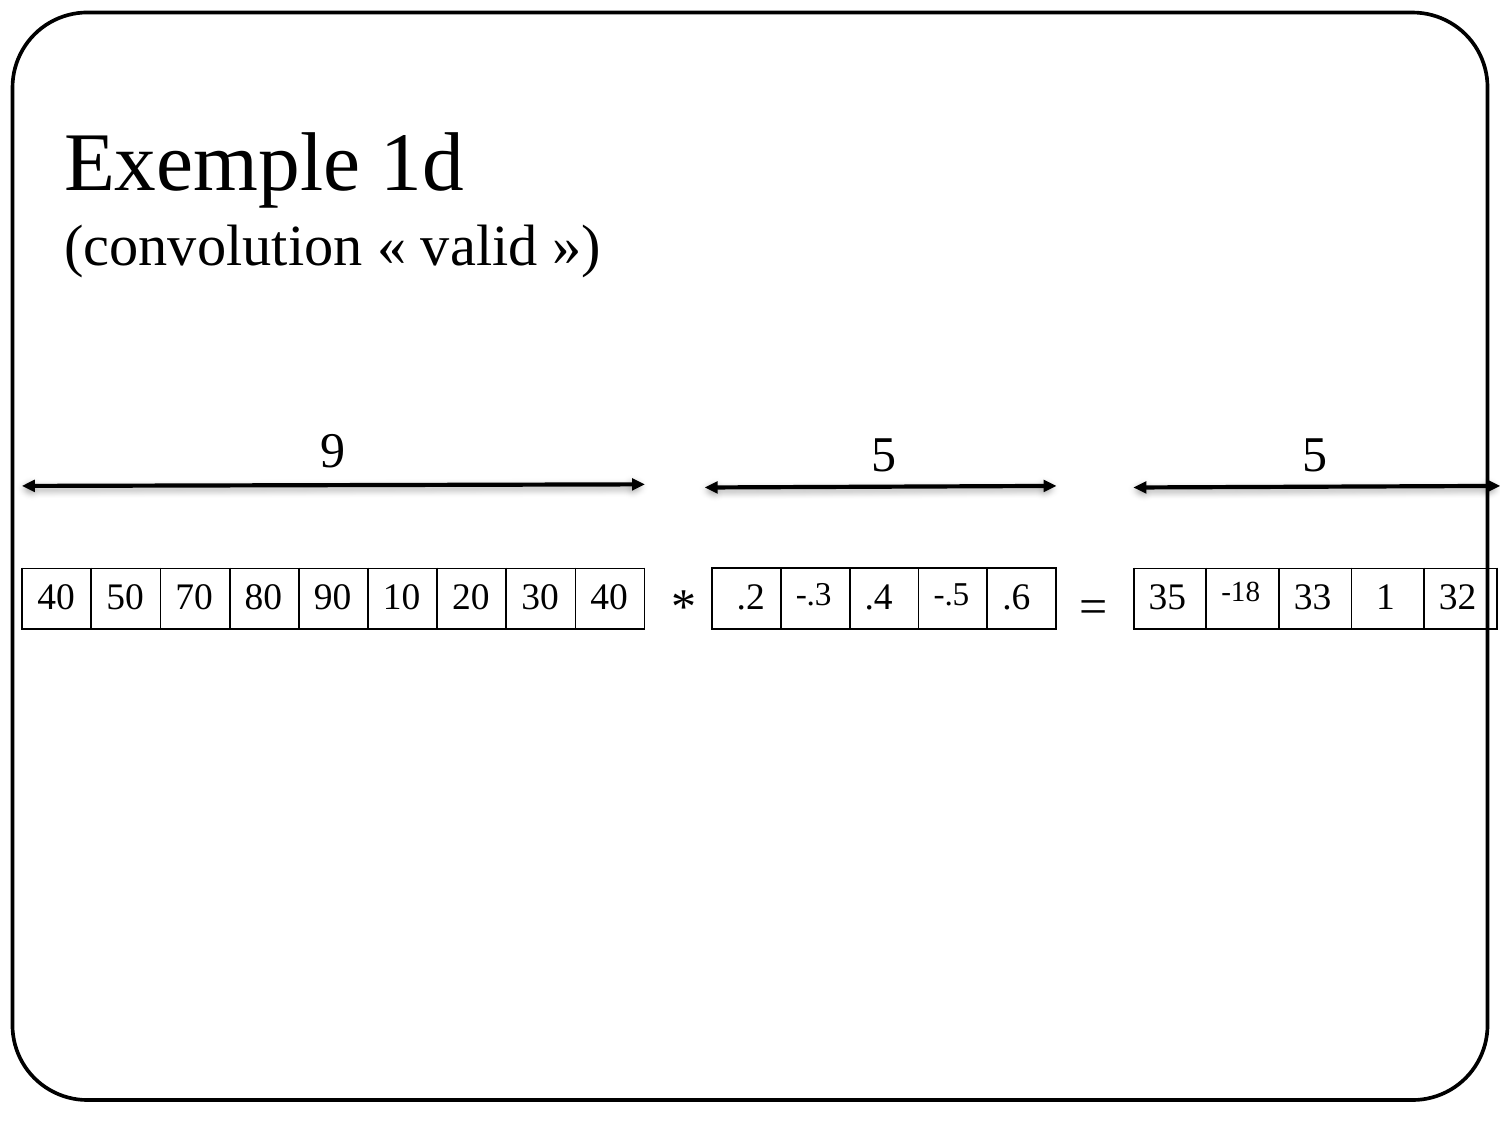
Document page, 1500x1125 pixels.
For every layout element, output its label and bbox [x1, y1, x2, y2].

table_header [231, 569, 298, 628]
table_header [92, 569, 160, 628]
table_header [1425, 569, 1496, 628]
table_header [851, 569, 918, 628]
table_header [369, 569, 436, 628]
table_header [507, 569, 575, 628]
table_header [1352, 569, 1423, 628]
table_header [988, 569, 1055, 628]
table_header [713, 569, 780, 628]
table_header [919, 569, 986, 628]
table_header [23, 569, 90, 628]
table_header [1135, 569, 1205, 628]
text_box [656, 566, 712, 642]
table_header [438, 569, 505, 628]
text_box [1064, 566, 1123, 642]
text_box [1133, 414, 1500, 490]
text_box [49, 99, 617, 285]
table_header [782, 569, 849, 628]
table_header [300, 569, 367, 628]
text_box [704, 414, 1057, 489]
table_header [1207, 569, 1278, 628]
table_header [1280, 569, 1351, 628]
table_header [576, 569, 644, 628]
table_header [161, 569, 229, 628]
text_box [21, 410, 645, 487]
